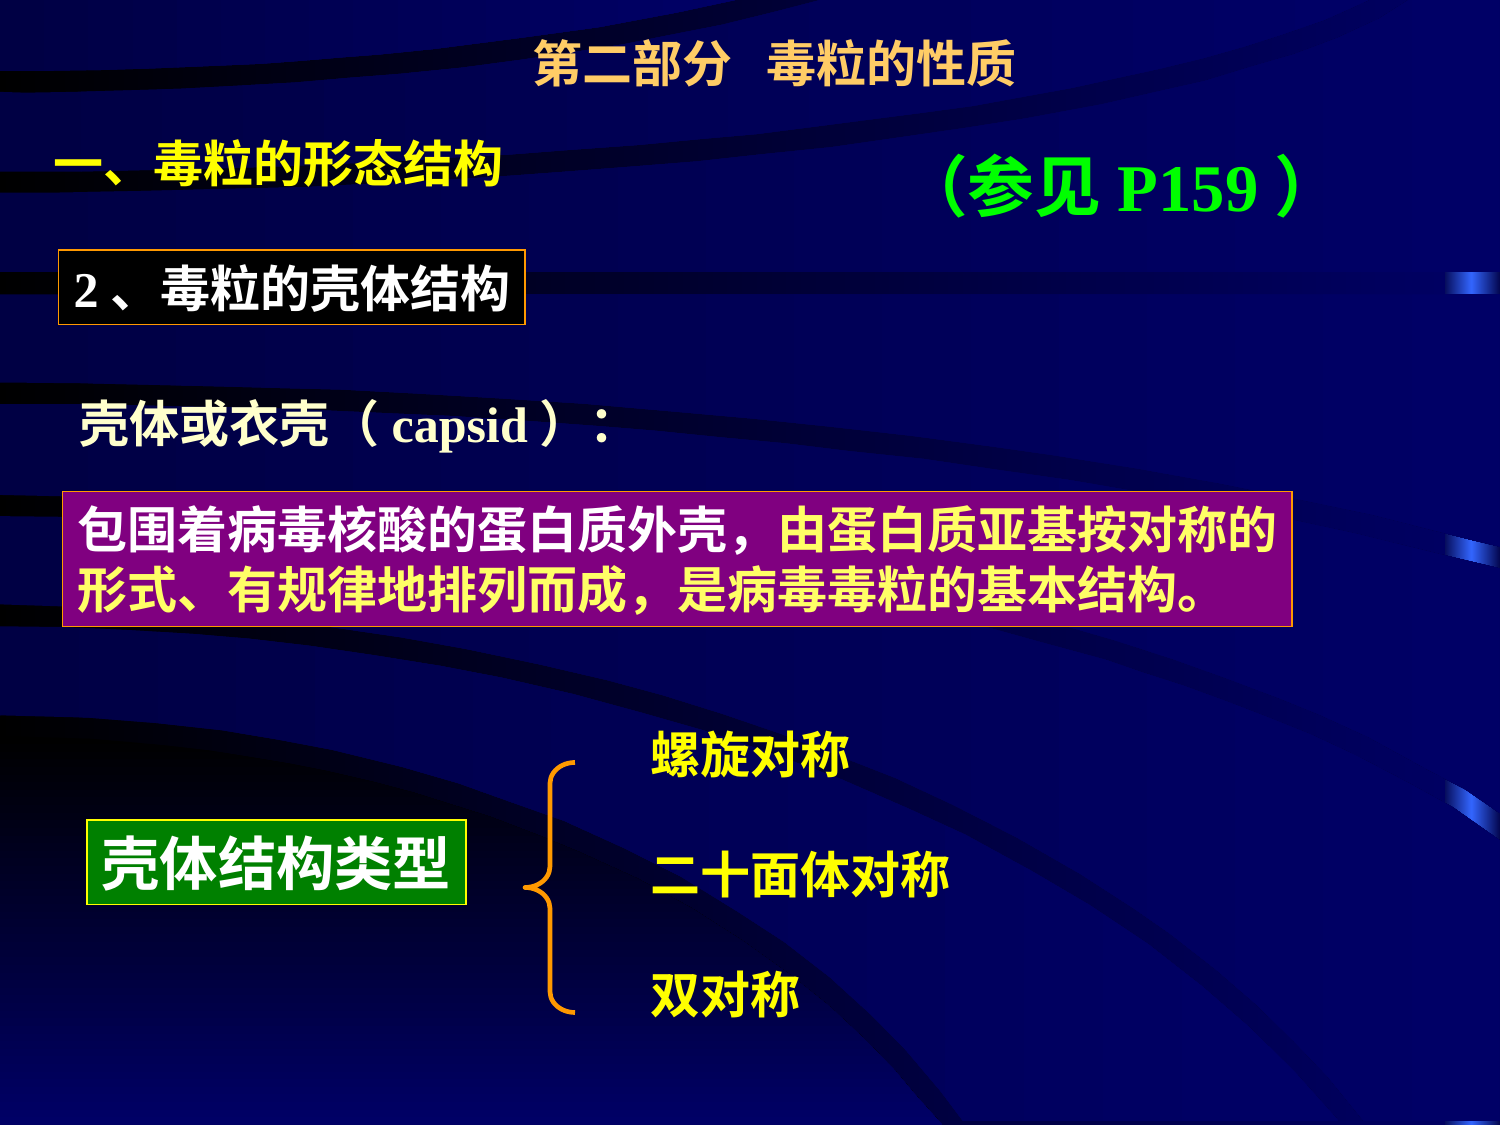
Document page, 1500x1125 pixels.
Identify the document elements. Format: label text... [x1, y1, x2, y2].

text_box 第二部分 毒粒的性质 [518, 24, 1032, 100]
text_box 2、毒粒的壳体结构 [58, 249, 526, 325]
text_box 包围着病毒核酸的蛋白质外壳，由蛋白质亚基按对称的 形式、有规律地排列而成，是病毒毒粒的基本结构。 [62, 491, 1293, 627]
text_box （参见P159） [886, 137, 1357, 233]
text_box 一、毒粒的形态结构 [38, 124, 519, 200]
text_box [525, 762, 576, 1013]
text_box 壳体或衣壳（capsid）： [64, 385, 695, 461]
text_box 螺旋对称 二十面体对称 双对称 [635, 715, 966, 1031]
text_box 壳体结构类型 [86, 819, 467, 905]
